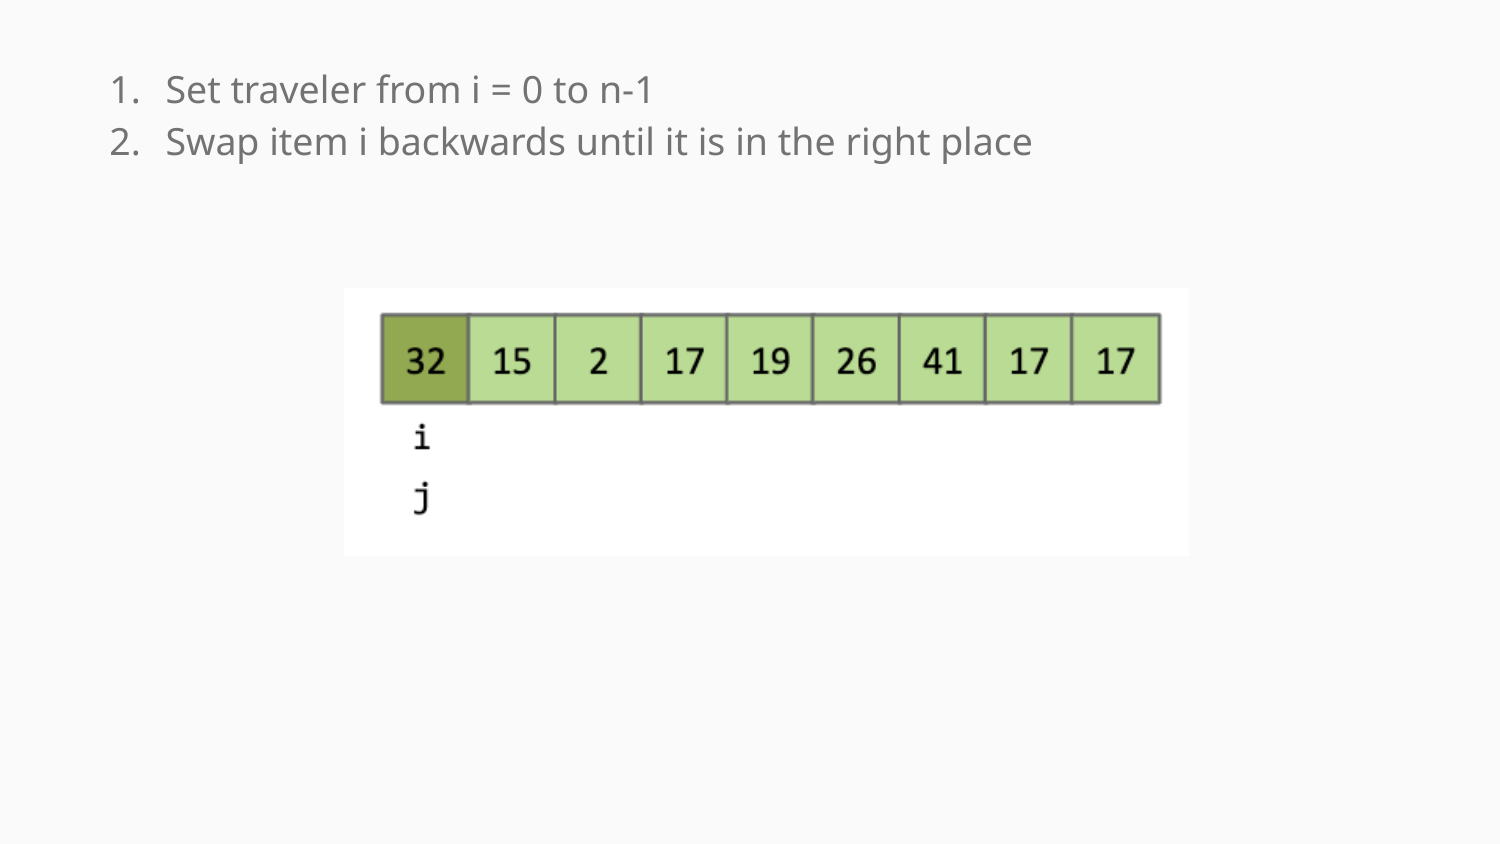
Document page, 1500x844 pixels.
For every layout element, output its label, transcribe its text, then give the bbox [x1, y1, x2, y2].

picture [344, 287, 1189, 556]
list Set traveler from i = 0 to n-1 Swap item i backwards until it is in the right place [75, 44, 1425, 489]
